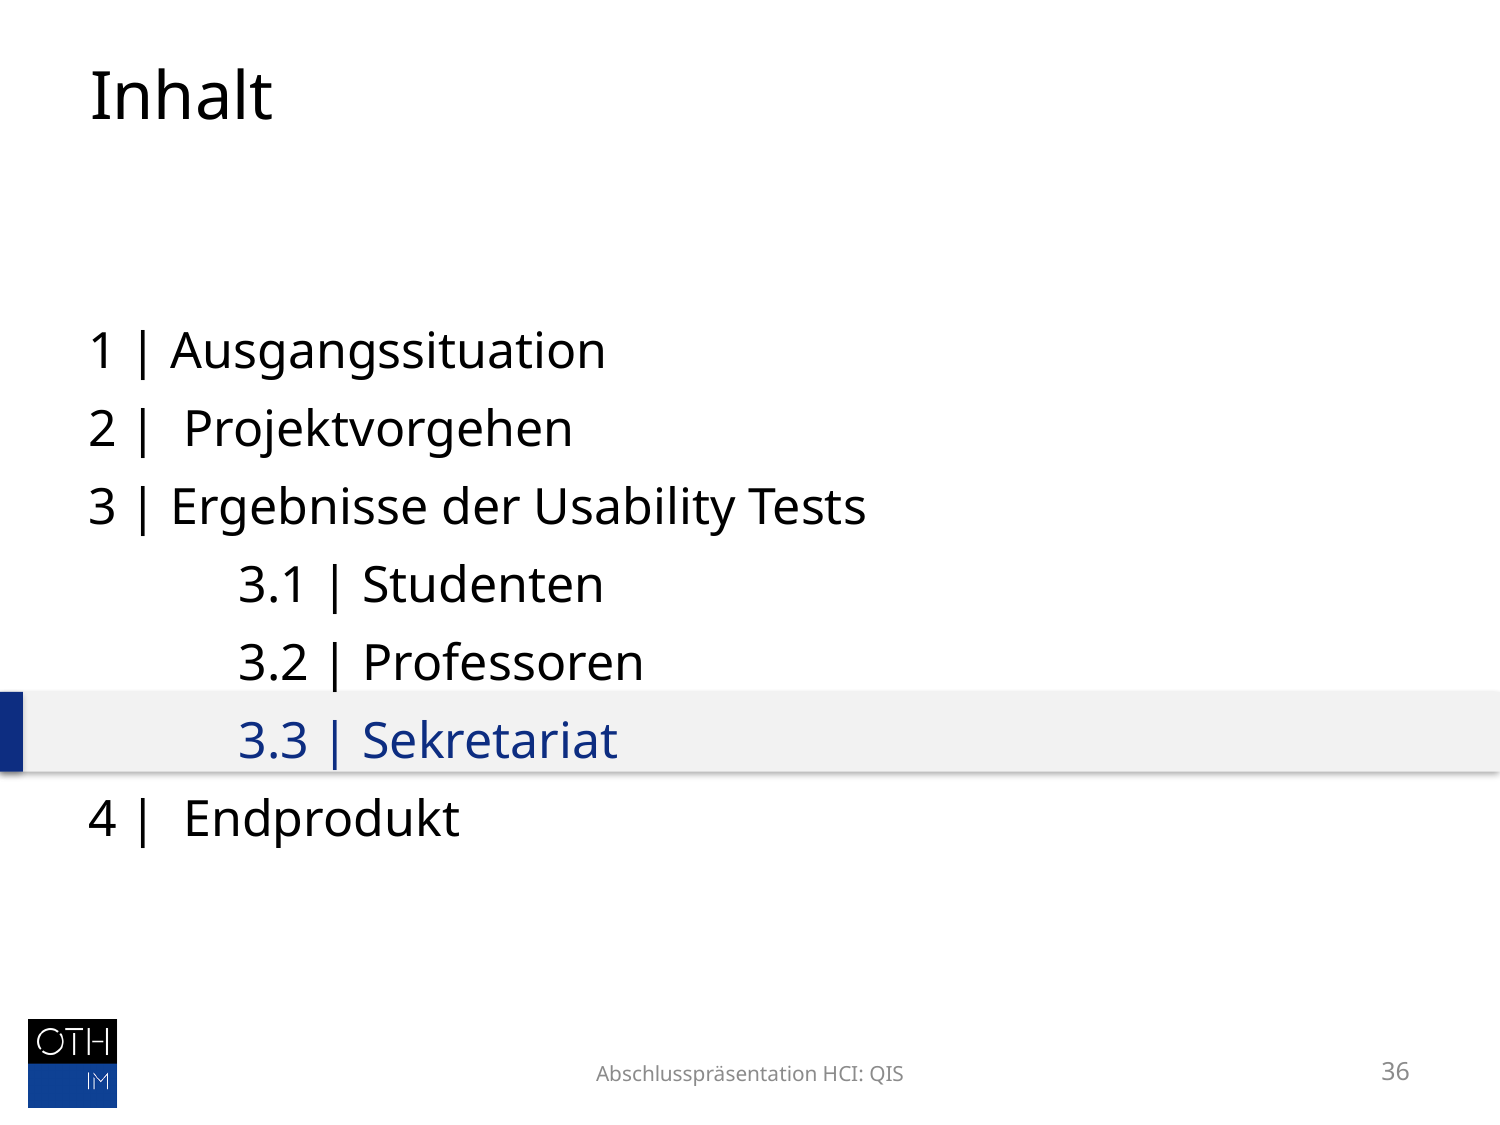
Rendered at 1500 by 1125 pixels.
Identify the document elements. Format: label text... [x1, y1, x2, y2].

footer Abschlusspräsentation HCI: QIS [512, 1042, 988, 1103]
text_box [0, 691, 1500, 772]
picture [28, 1019, 119, 1108]
slide_number 36 [1074, 1042, 1425, 1103]
title Inhalt [75, 45, 1425, 233]
text_box 1 | Ausgangssituation 2 | Projektvorgehen 3 | Ergebnisse der Usability Tests 3.1 | Studenten 3.2 | Professoren 3.3 | Sekretariat 4 | Endprodukt [0, 780, 1461, 854]
text_box 1 | Ausgangssituation 2 | Projektvorgehen 3 | Ergebnisse der Usability Tests 3.1 | Studenten 3.2 | Professoren 3.3 | Sekretariat 4 | Endprodukt [0, 293, 1461, 690]
